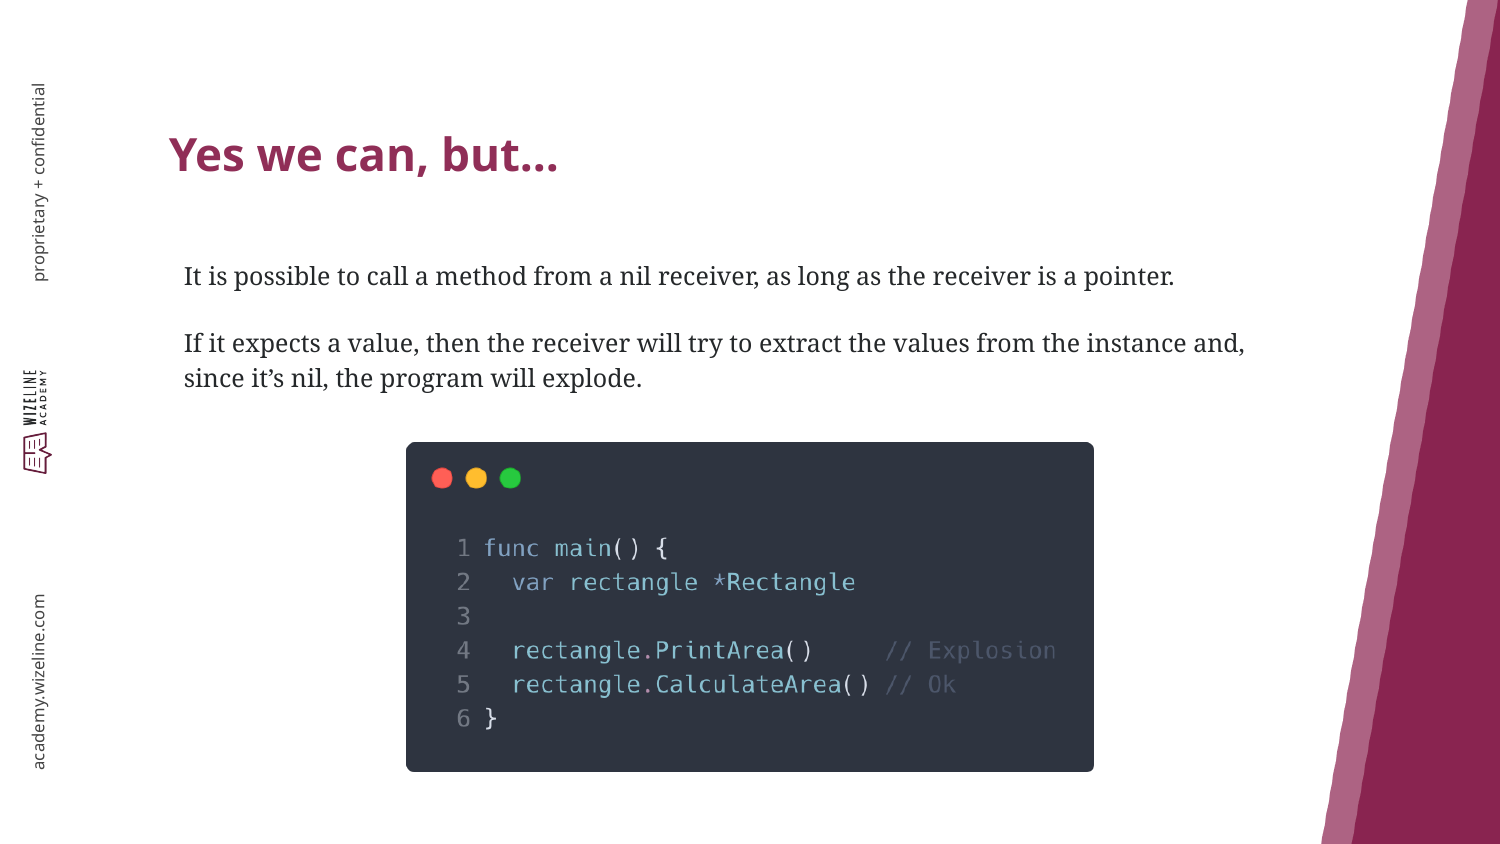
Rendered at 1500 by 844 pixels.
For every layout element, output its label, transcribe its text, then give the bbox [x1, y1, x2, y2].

title Yes we can, but... [168, 125, 856, 205]
picture [0, 0, 1500, 844]
list It is possible to call a method from a nil receiver, as long as the receiver is a pointer. If it expects a value, then the receiver will try to extract the values from the instance and, since it’s nil, the program will explode. [168, 240, 1294, 406]
